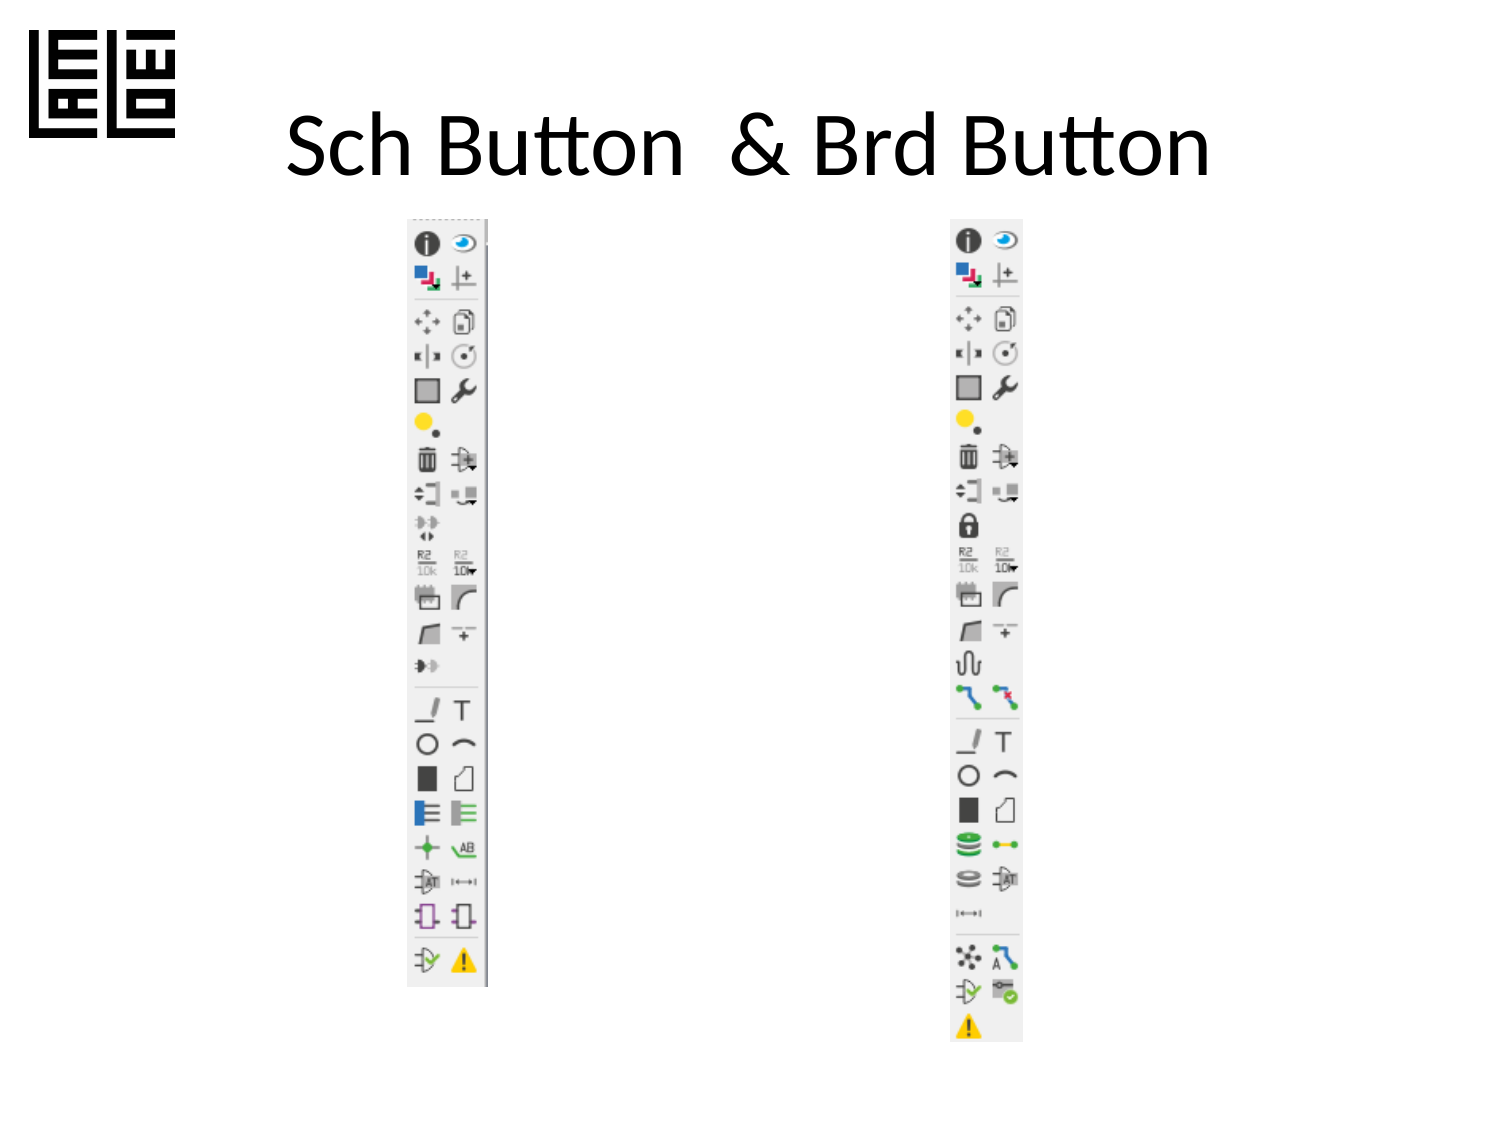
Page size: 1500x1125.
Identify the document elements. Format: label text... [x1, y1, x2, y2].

picture [29, 30, 175, 138]
picture [407, 219, 488, 988]
picture [950, 219, 1023, 1042]
title Sch Button & Brd Button [75, 45, 1425, 233]
